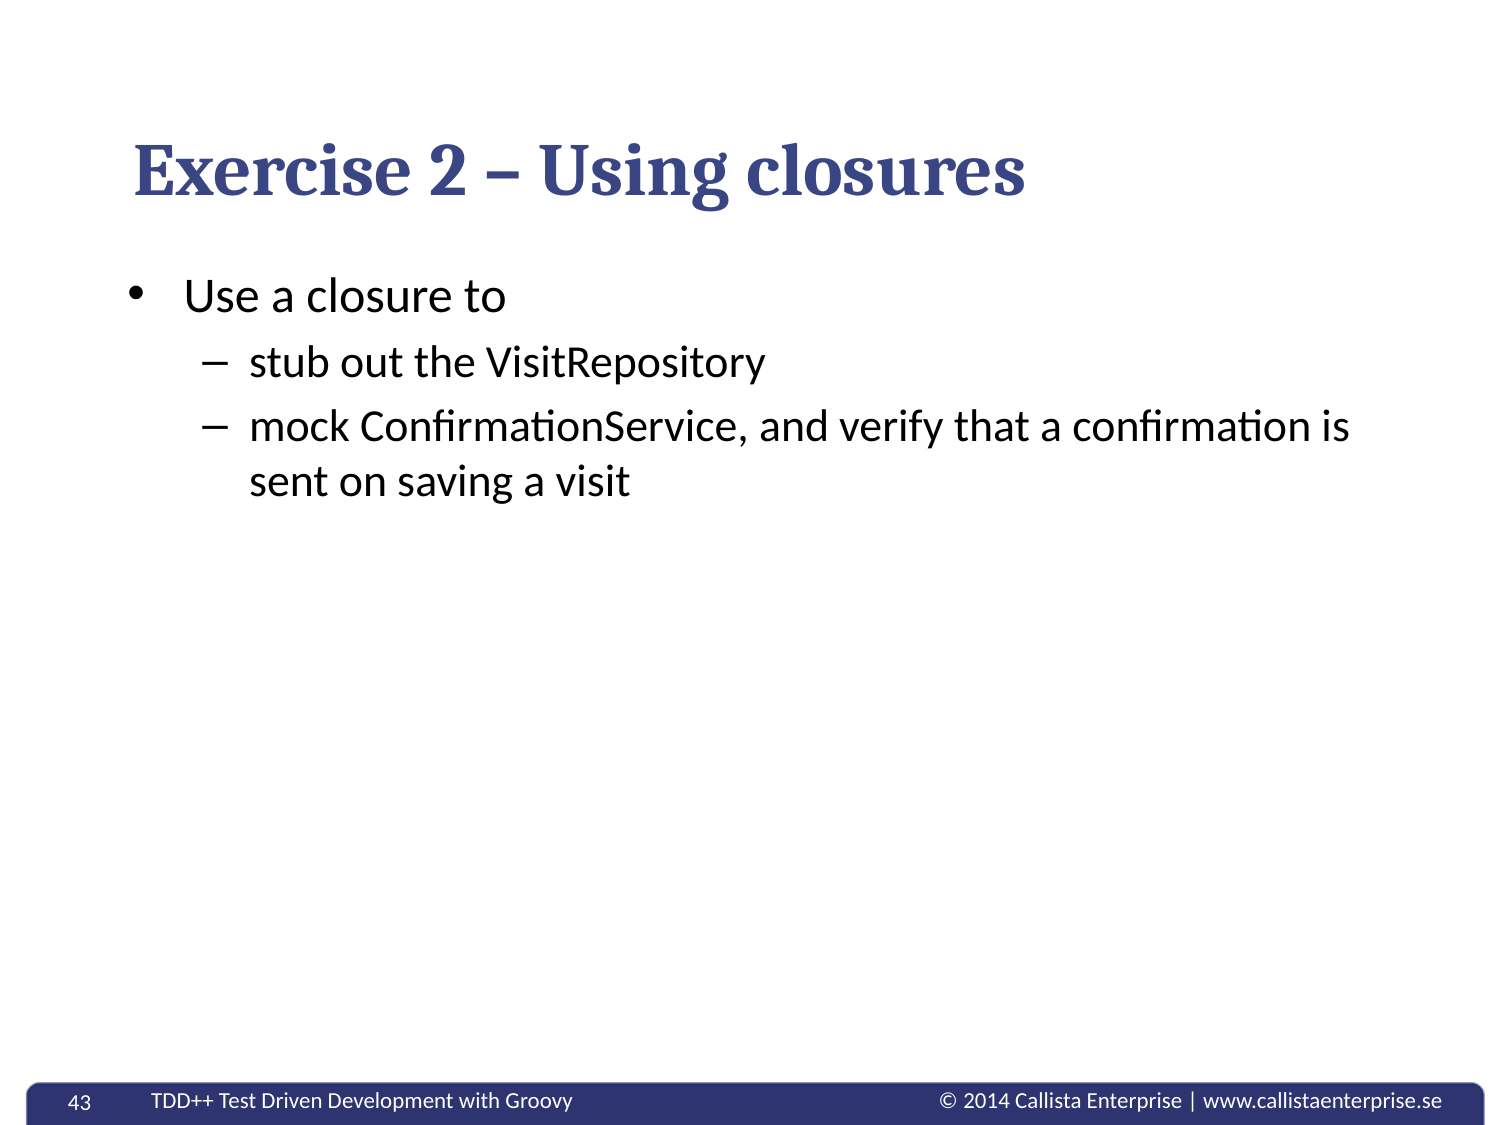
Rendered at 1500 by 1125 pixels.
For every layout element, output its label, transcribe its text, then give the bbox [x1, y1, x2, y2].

picture [0, 0, 1500, 1125]
title Exercise 2 – Using closures [112, 93, 1388, 219]
list Use a closure to stub out the VisitRepository mock ConfirmationService, and verify that a confirmation is sent on saving a visit [112, 255, 1380, 1024]
